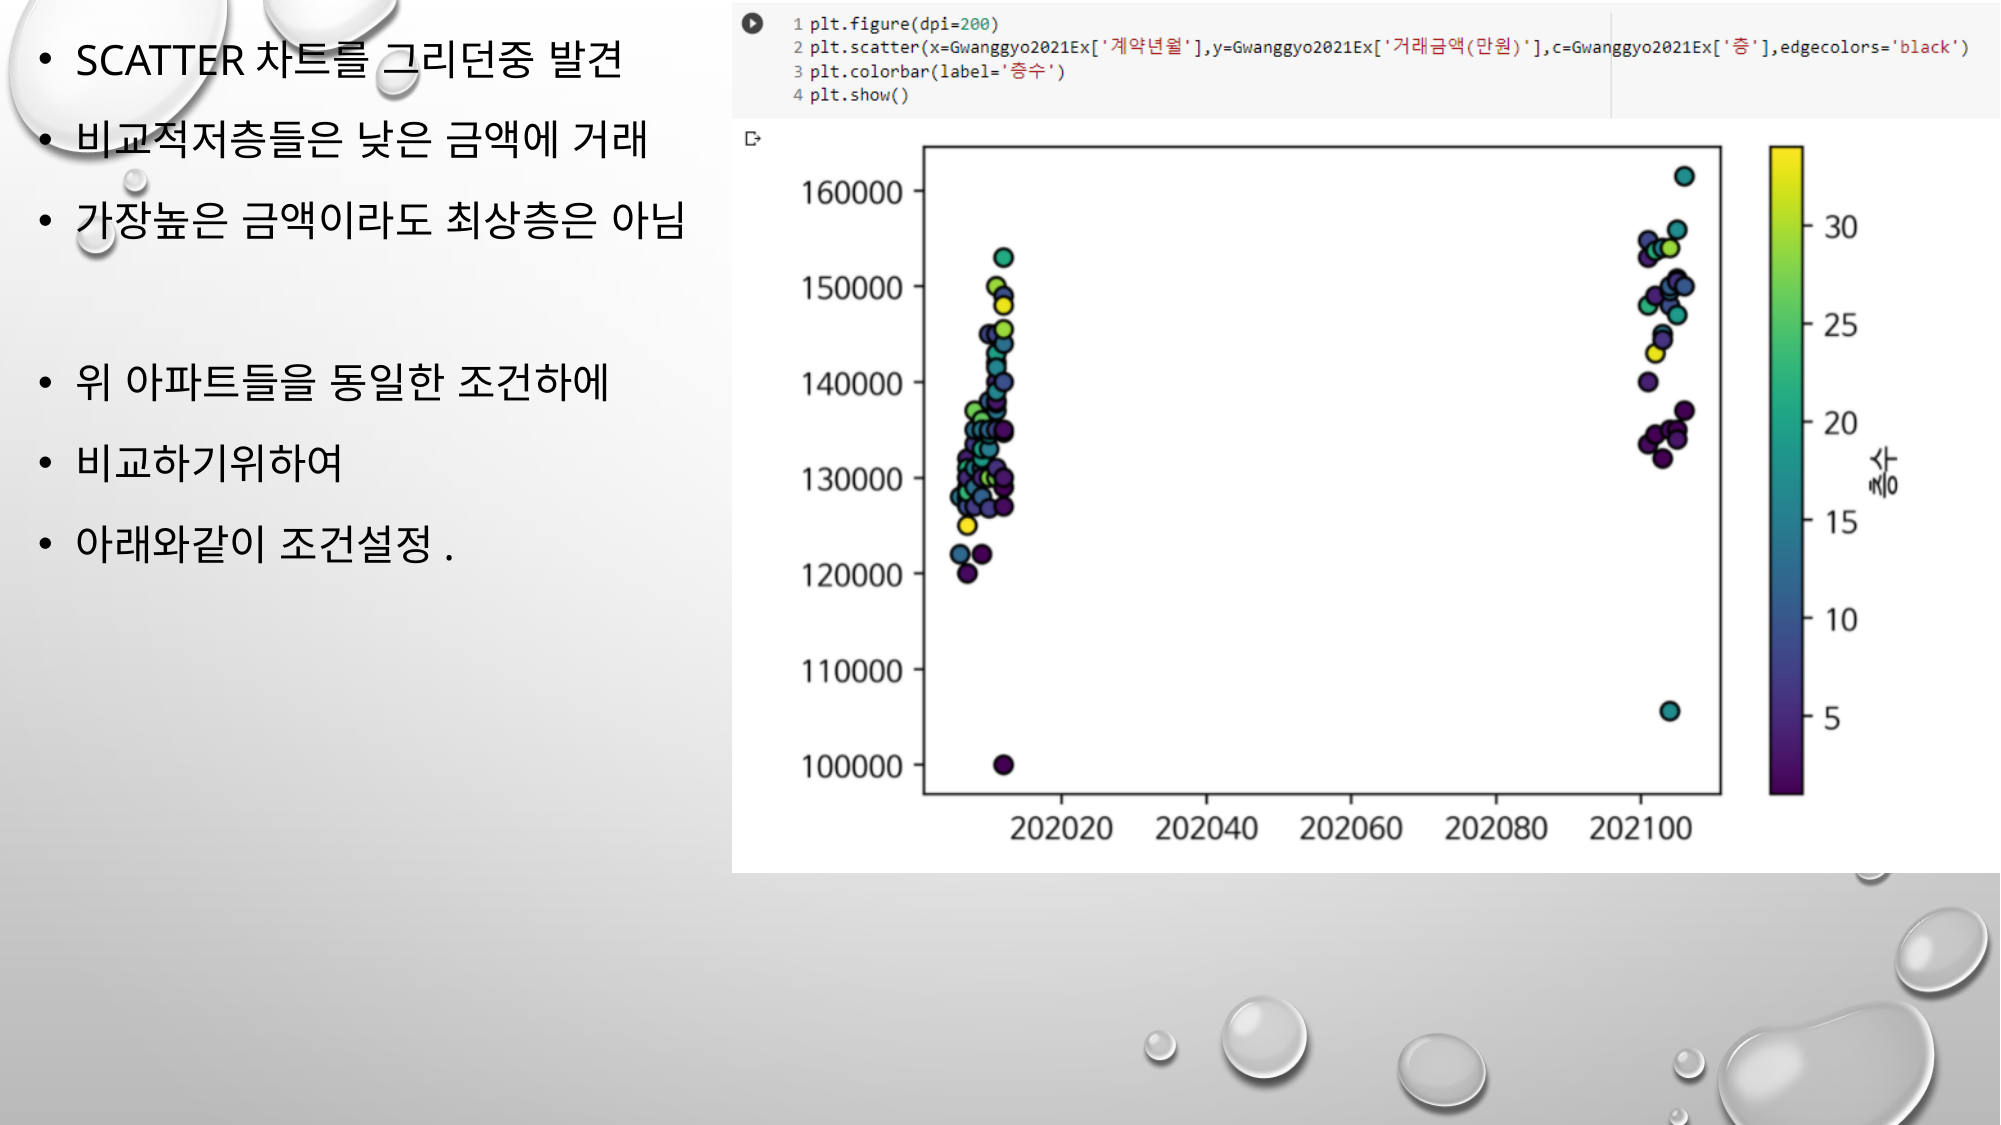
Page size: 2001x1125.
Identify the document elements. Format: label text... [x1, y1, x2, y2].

picture [0, 0, 2000, 1125]
list scatter차트를 그리던중 발견 비교적저층들은 낮은 금액에 거래 가장높은 금액이라도 최상층은 아님 위 아파트들을 동일한 조건하에 비교하기위하여 아래와같이 조건설정. [23, 15, 1850, 950]
text_box [79, 18, 586, 80]
